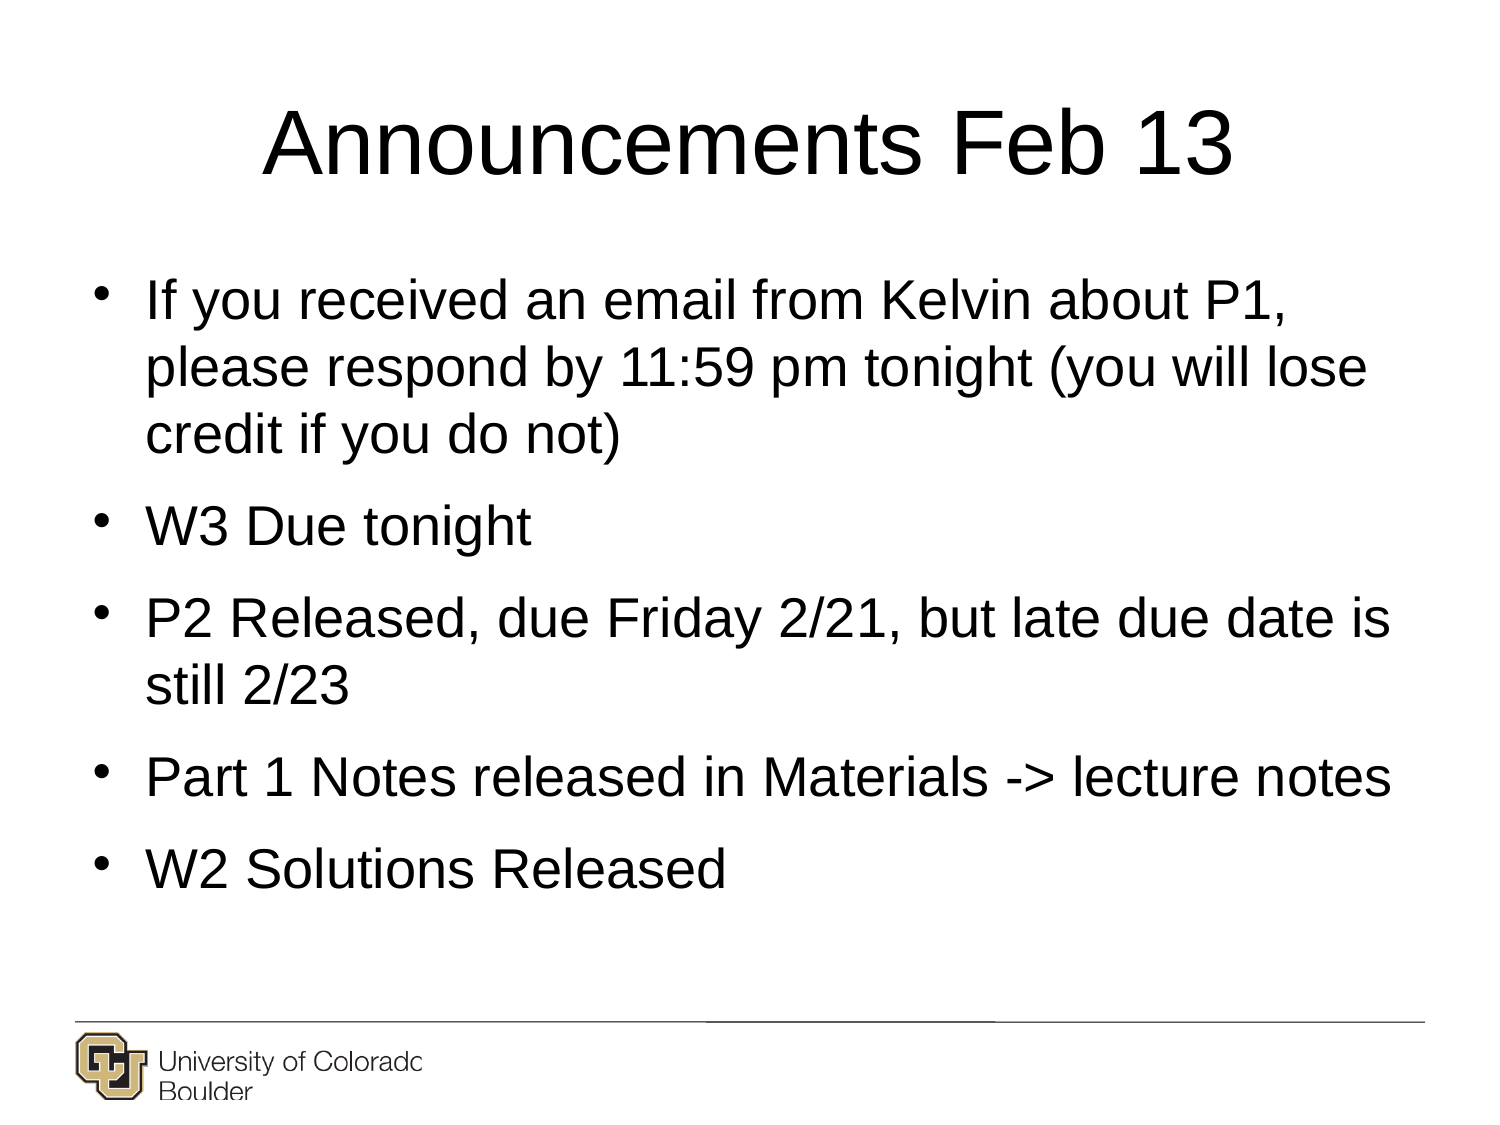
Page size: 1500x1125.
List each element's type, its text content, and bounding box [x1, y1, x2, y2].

list If you received an email from Kelvin about P1, please respond by 11:59 pm tonight (you will lose credit if you do not) W3 Due tonight P2 Released, due Friday 2/21, but late due date is still 2/23 Part 1 Notes released in Materials -> lecture notes W2 Solutions Released [75, 263, 1424, 915]
title Announcements Feb 13 [75, 44, 1424, 232]
